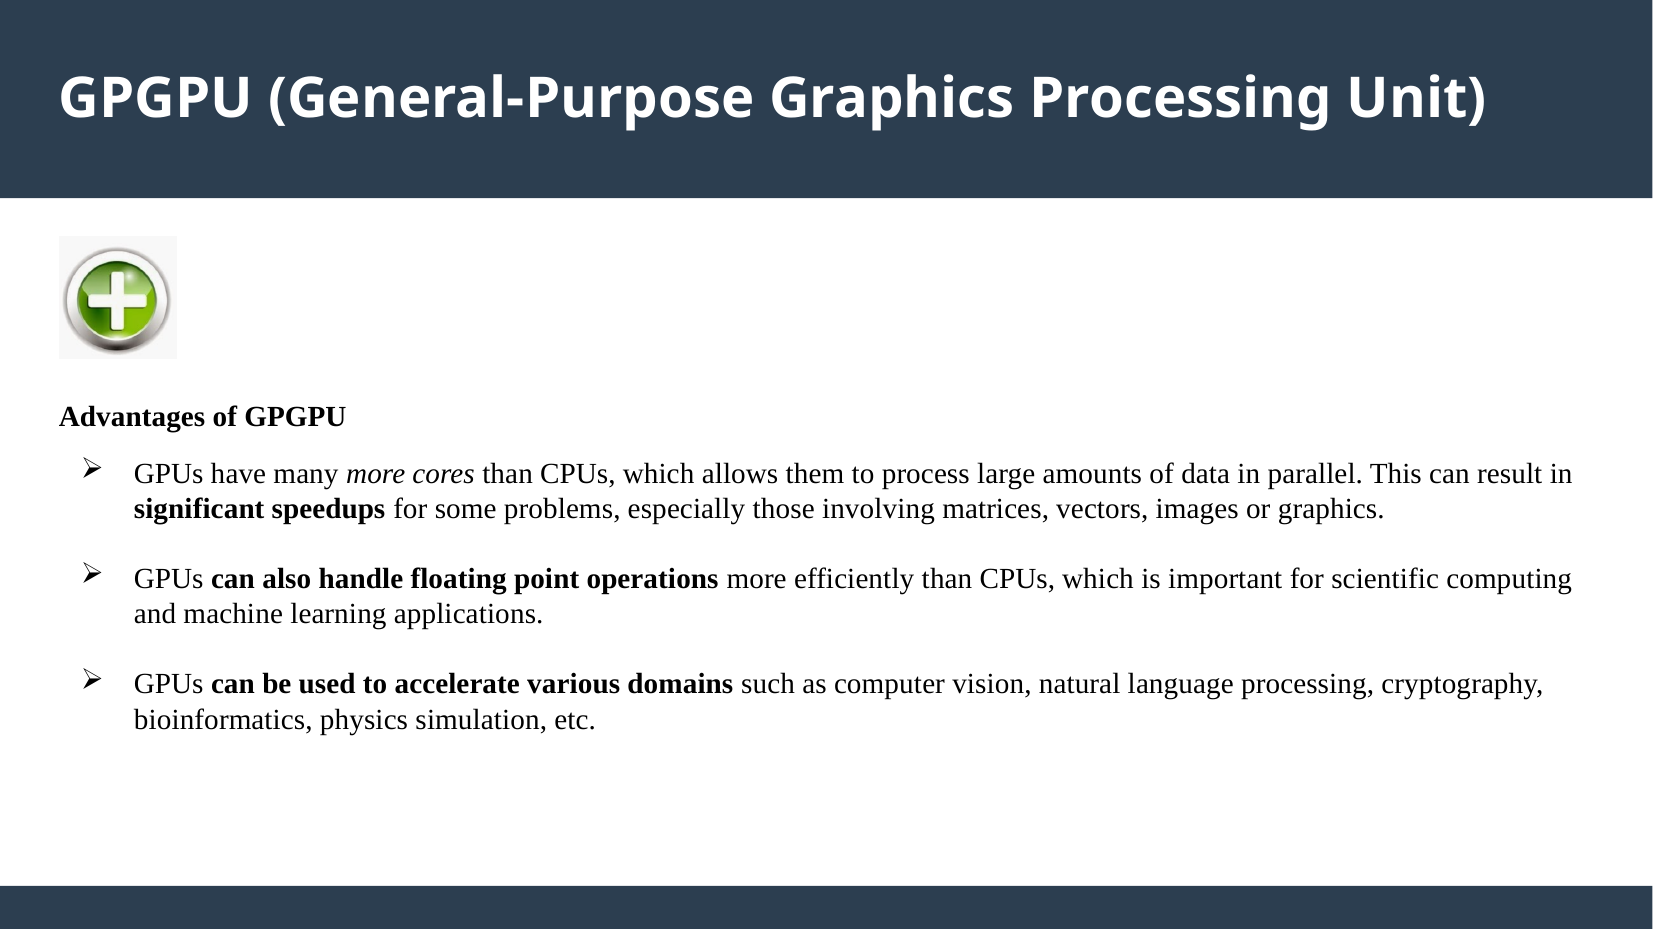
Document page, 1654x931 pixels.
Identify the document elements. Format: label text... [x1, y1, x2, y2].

list Advantages of GPGPU GPUs have many more cores than CPUs, which allows them to process large amounts of data in parallel. This can result in significant speedups for some problems, especially those involving matrices, vectors, images or graphics. GPUs can also handle floating point operations more efficiently than CPUs, which is important for scientific computing and machine learning applications. GPUs can be used to accelerate various domains such as computer vision, natural language processing, cryptography, bioinformatics, physics simulation, etc. [59, 397, 1594, 856]
picture [58, 235, 177, 360]
title GPGPU (General-Purpose Graphics Processing Unit) [59, 37, 1594, 154]
